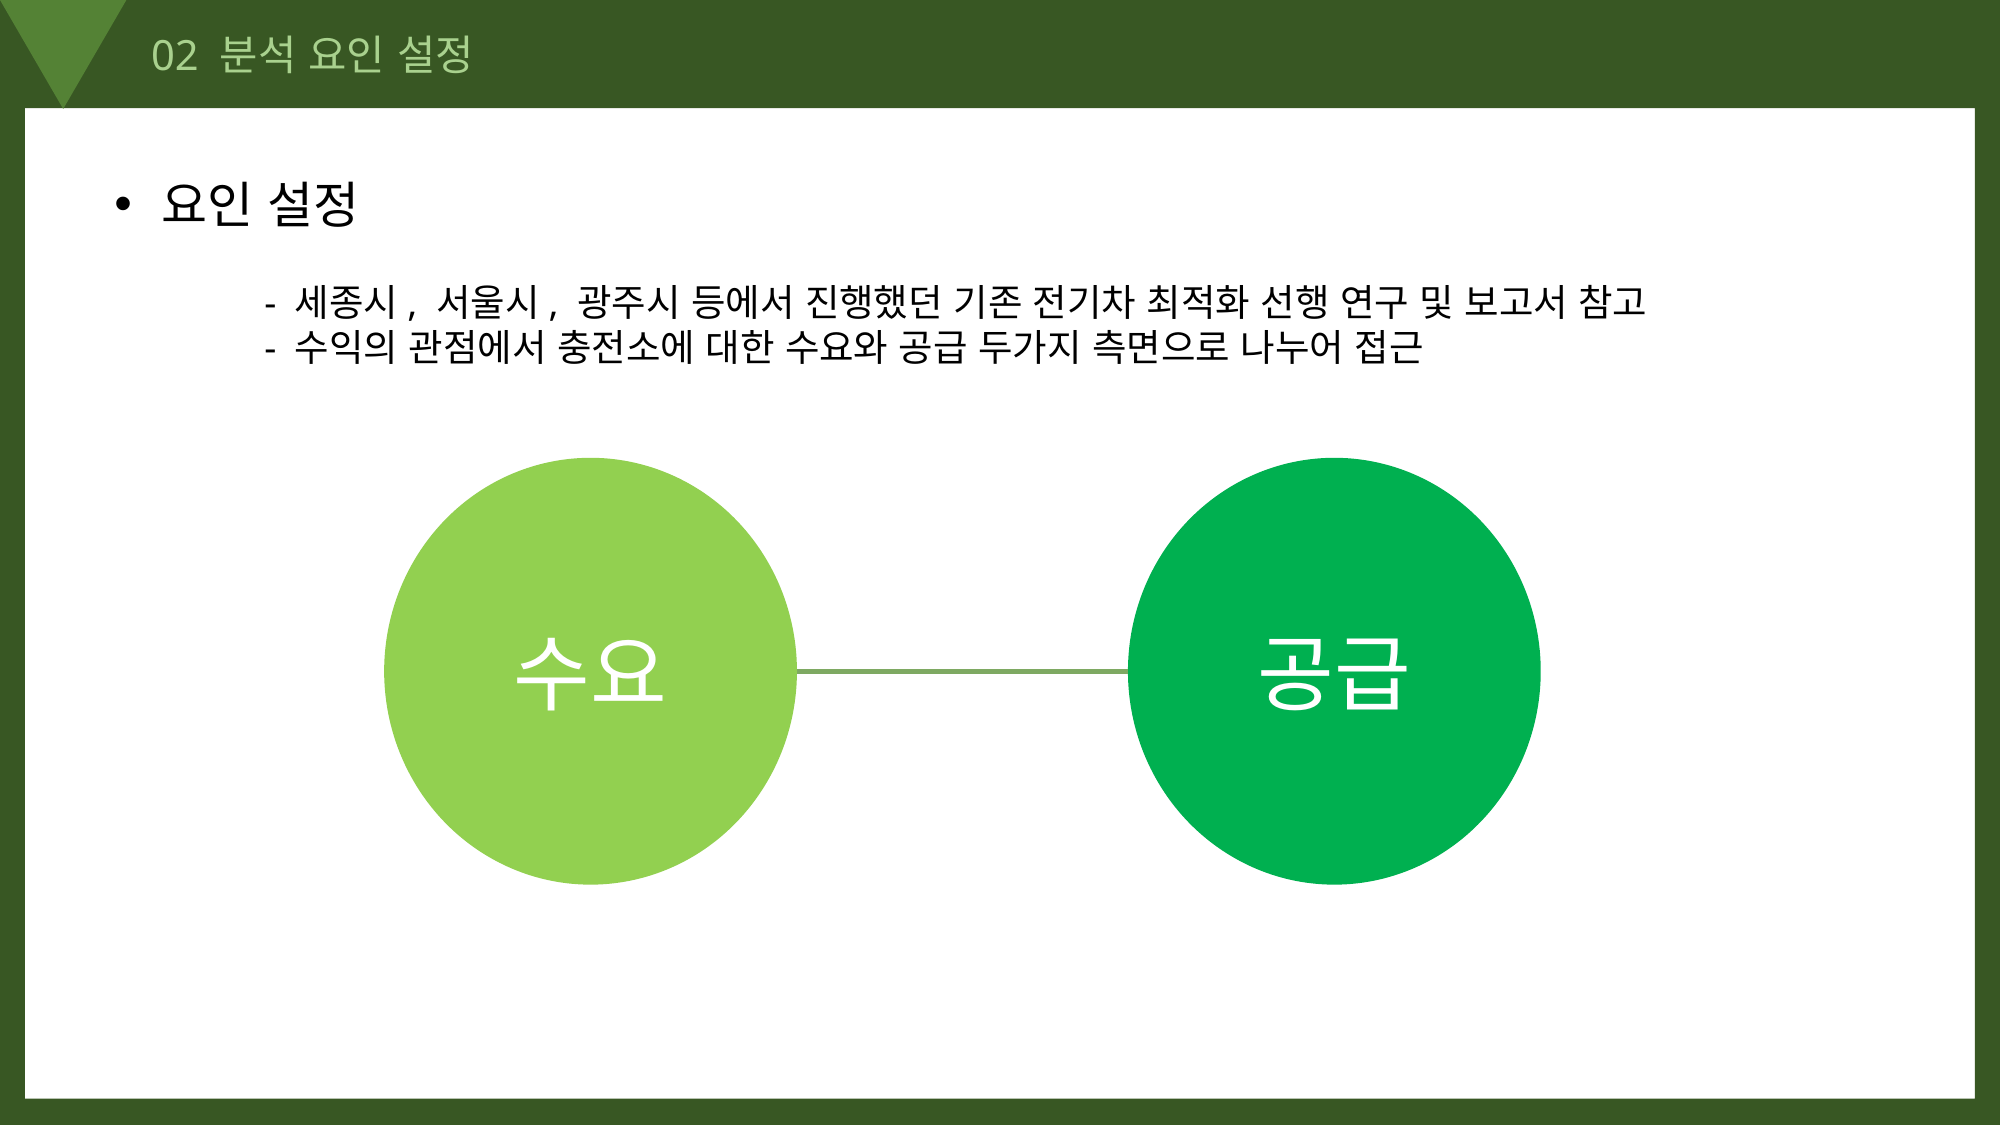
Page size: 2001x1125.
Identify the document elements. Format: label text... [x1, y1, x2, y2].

text_box 02 분석 요인 설정 [136, 21, 490, 87]
text_box 공급 [1126, 456, 1542, 886]
text_box 수요 [383, 456, 798, 886]
text_box [0, 0, 128, 112]
text_box [0, 0, 2000, 1125]
text_box 요인 설정 - 세종시, 서울시, 광주시 등에서 진행했던 기존 전기차 최적화 선행 연구 및 보고서 참고 - 수익의 관점에서 충전소에 대한 수요와 공급 두가지 측면으로 나누어 접근 [99, 166, 1664, 421]
